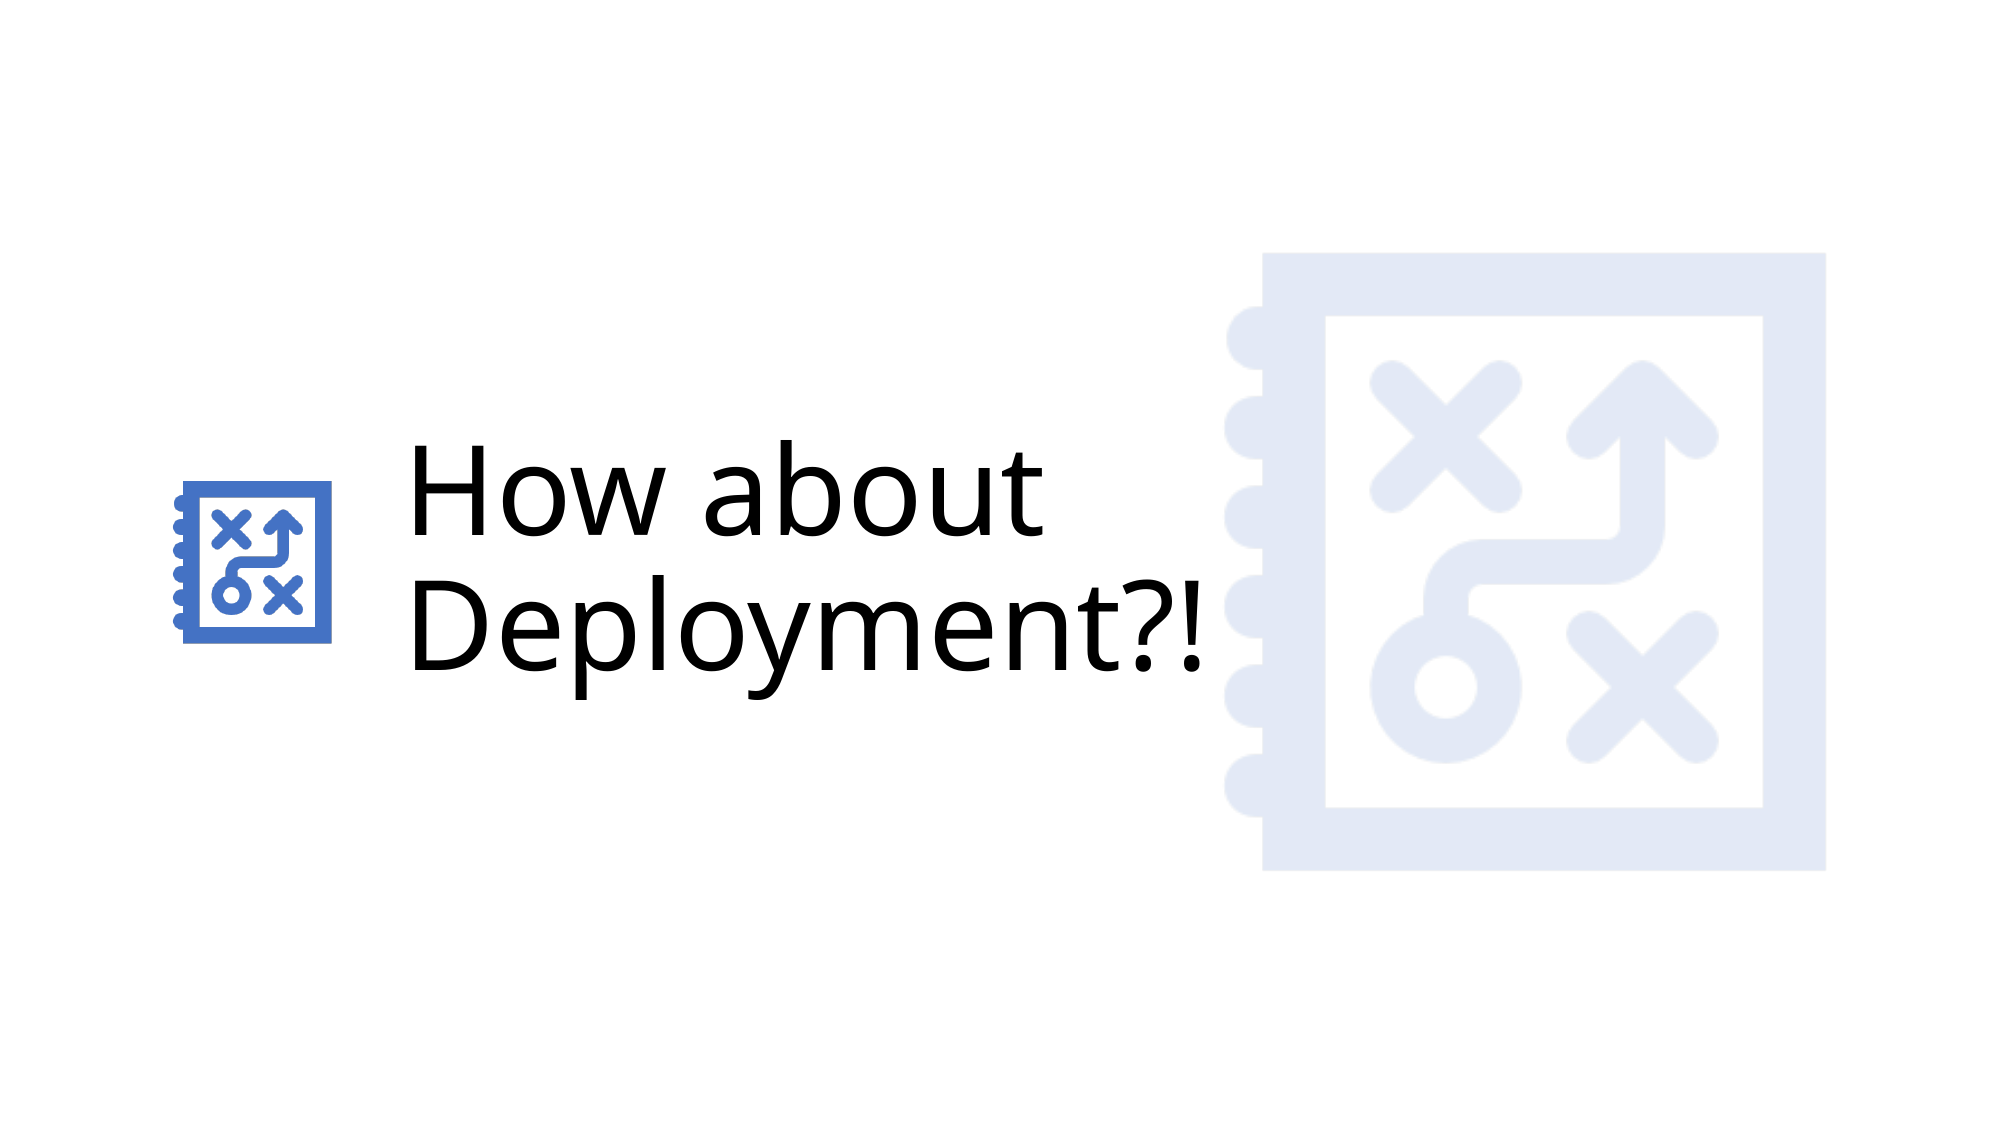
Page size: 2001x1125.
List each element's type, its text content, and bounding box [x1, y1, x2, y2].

picture [137, 449, 363, 675]
title How about Deployment?! [388, 358, 1089, 767]
picture [1089, 133, 1947, 992]
